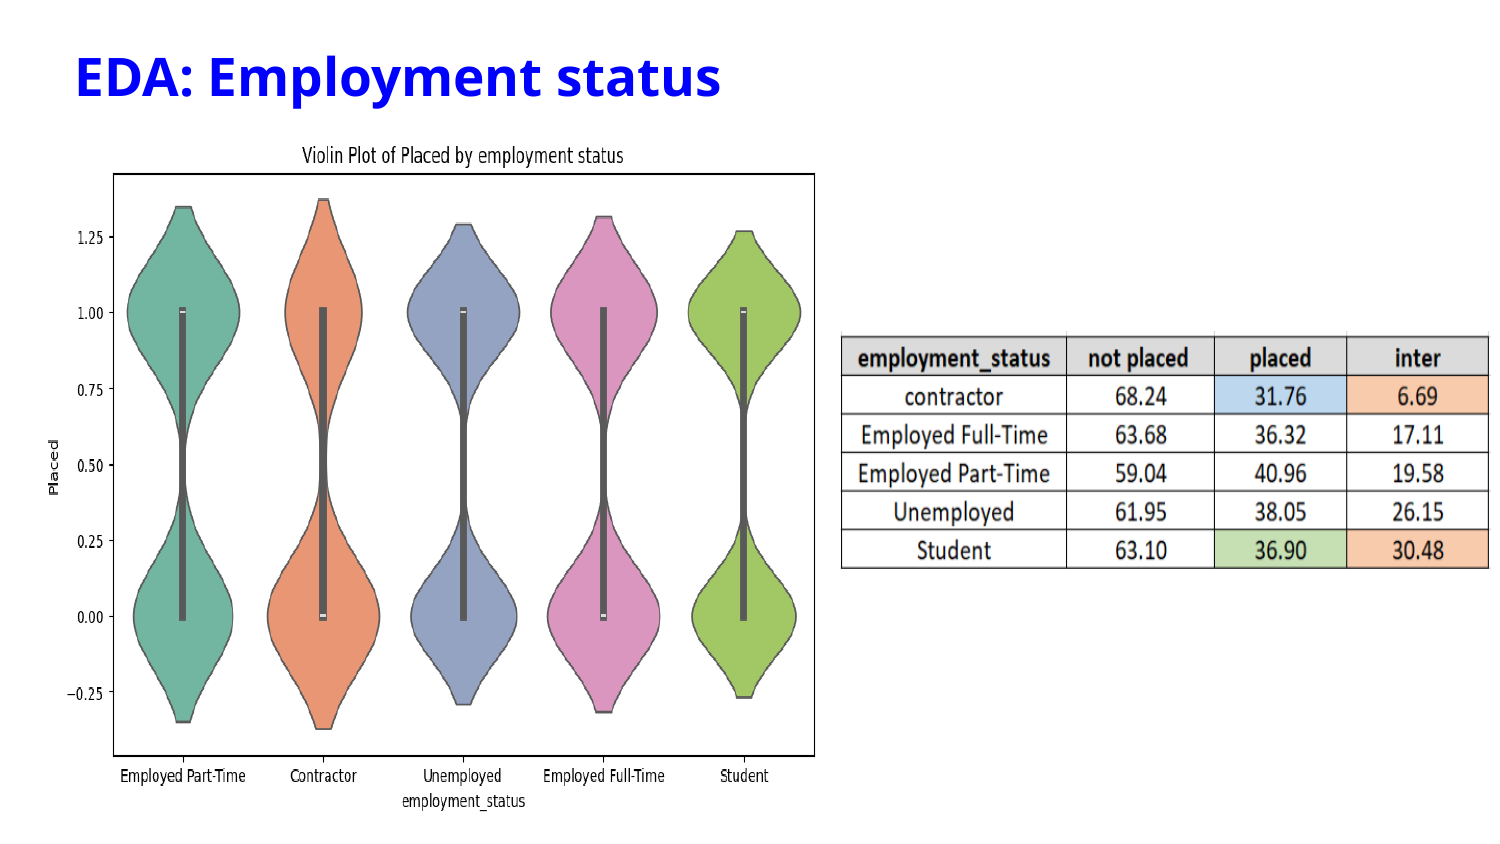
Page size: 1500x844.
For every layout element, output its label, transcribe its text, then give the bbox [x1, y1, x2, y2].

picture [24, 141, 1491, 819]
title EDA: Employment status [59, 27, 1458, 122]
